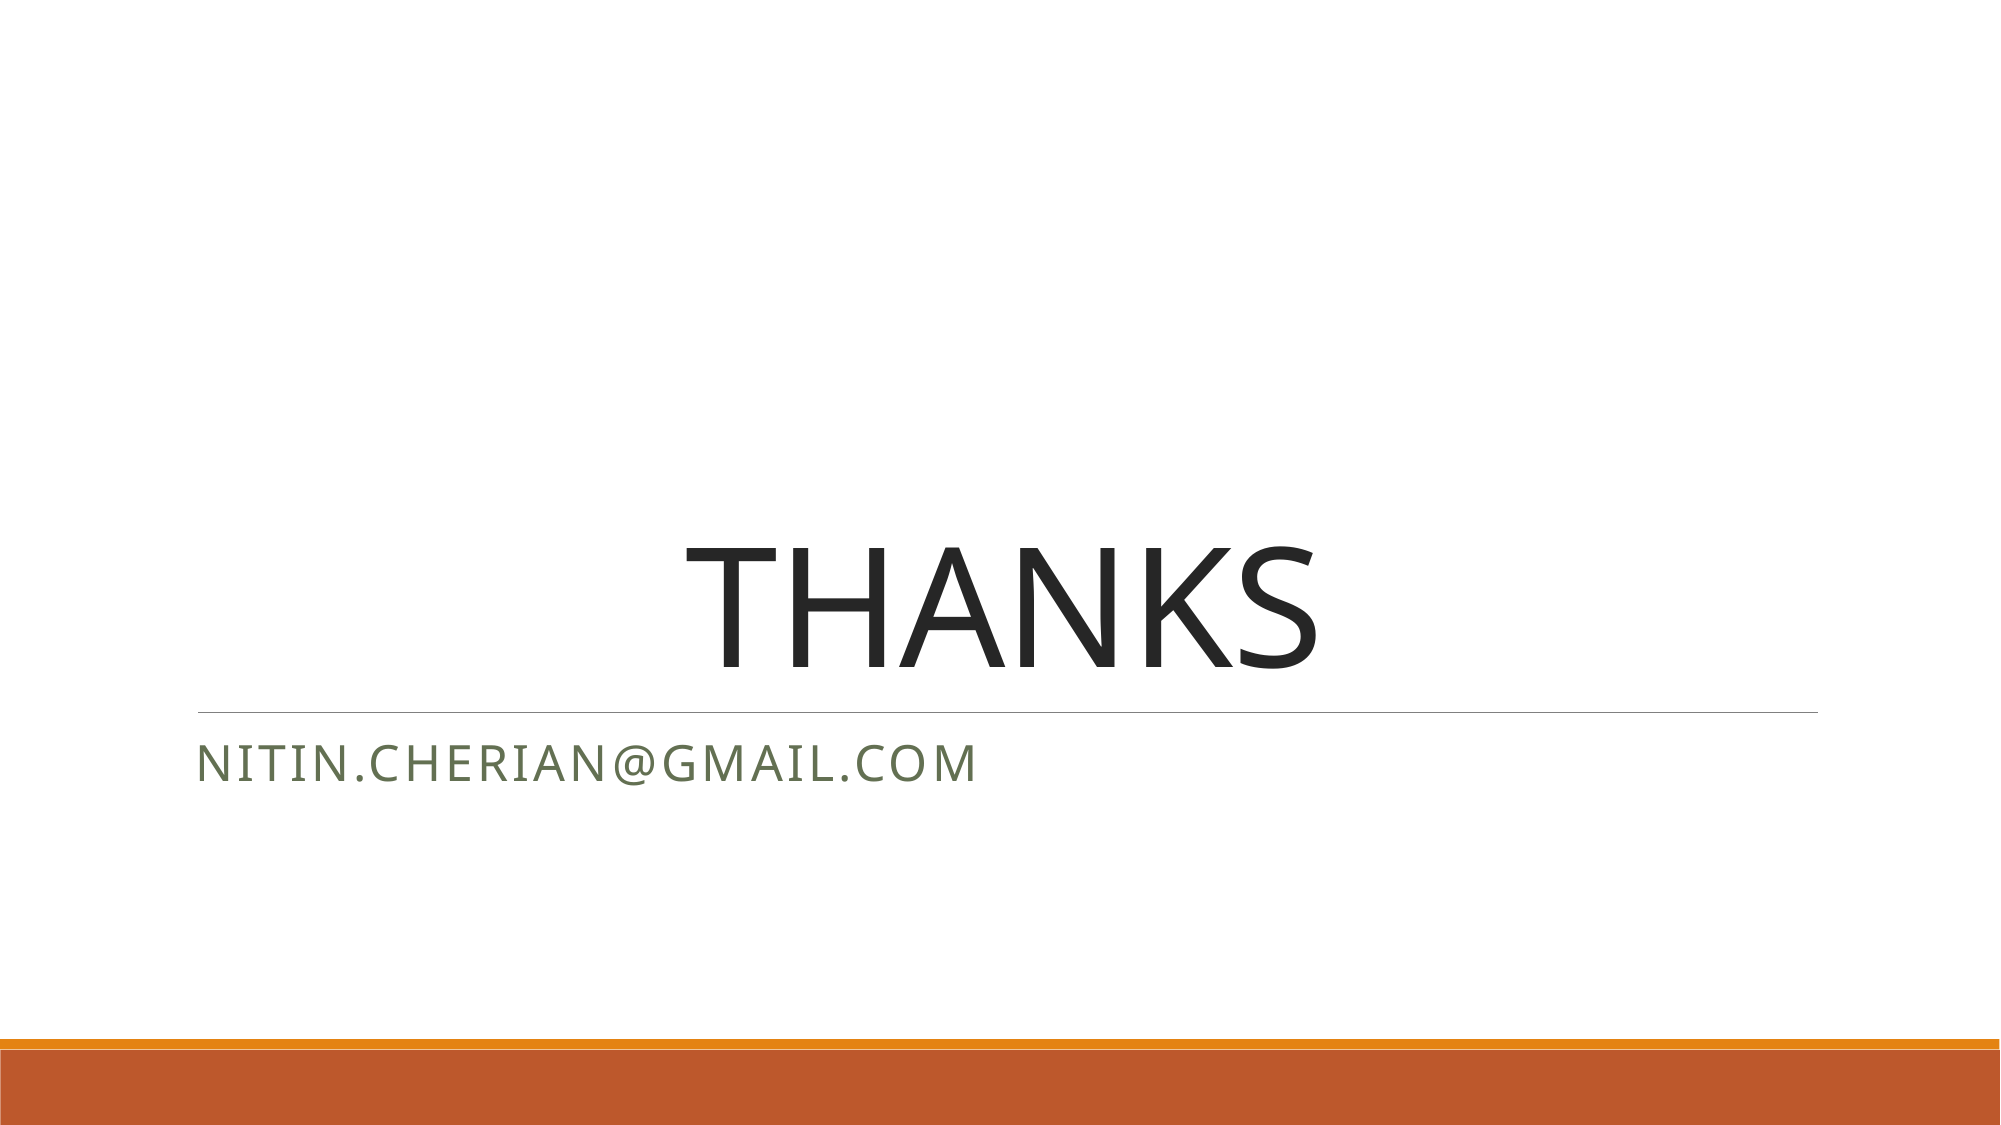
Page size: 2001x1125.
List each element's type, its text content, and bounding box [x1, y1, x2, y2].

title THANKS [180, 124, 1830, 710]
list nitin.cherian@gmail.com [180, 730, 1830, 918]
